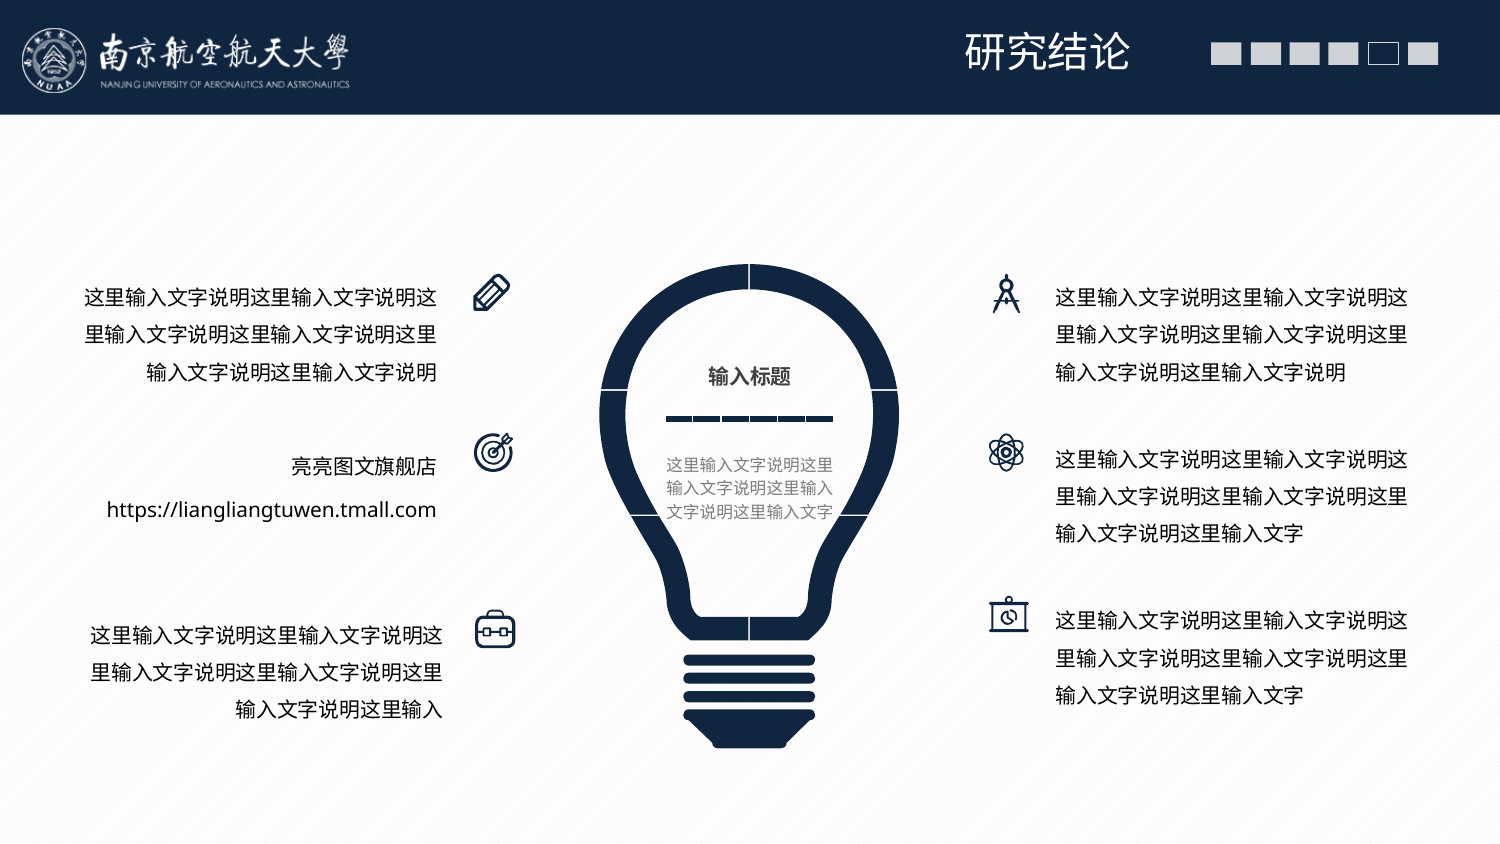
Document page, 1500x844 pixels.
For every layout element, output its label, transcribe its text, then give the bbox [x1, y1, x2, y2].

text_box [988, 595, 1029, 633]
text_box [988, 433, 1024, 472]
text_box 这里输入文字说明这里输入文字说明这里输入文字说明这里输入文字说明这里输入文字说明这里输入 [75, 609, 444, 723]
picture [22, 28, 351, 93]
text_box 亮亮图文旗舰店 https://liangliangtuwen.tmall.com [69, 440, 437, 522]
text_box 这里输入文字说明这里输入文字说明这里输入文字说明这里输入文字说明这里输入文字说明这里输入文字 [1055, 595, 1424, 708]
list 研究结论 [532, 18, 1147, 94]
text_box 这里输入文字说明这里输入文字说明这里输入文字说明这里输入文字说明这里输入文字说明这里输入文字说明 [1055, 271, 1424, 385]
text_box 这里输入文字说明这里输入文字说明这里输入文字说明这里输入文字说明这里输入文字说明这里输入文字说明 [69, 271, 437, 385]
text_box 这里输入文字说明这里输入文字说明这里输入文字说明这里输入文字说明这里输入文字说明这里输入文字 [1055, 433, 1424, 547]
text_box [473, 432, 513, 472]
text_box [992, 273, 1021, 314]
text_box [475, 609, 516, 649]
text_box [473, 273, 511, 311]
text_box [596, 263, 902, 749]
